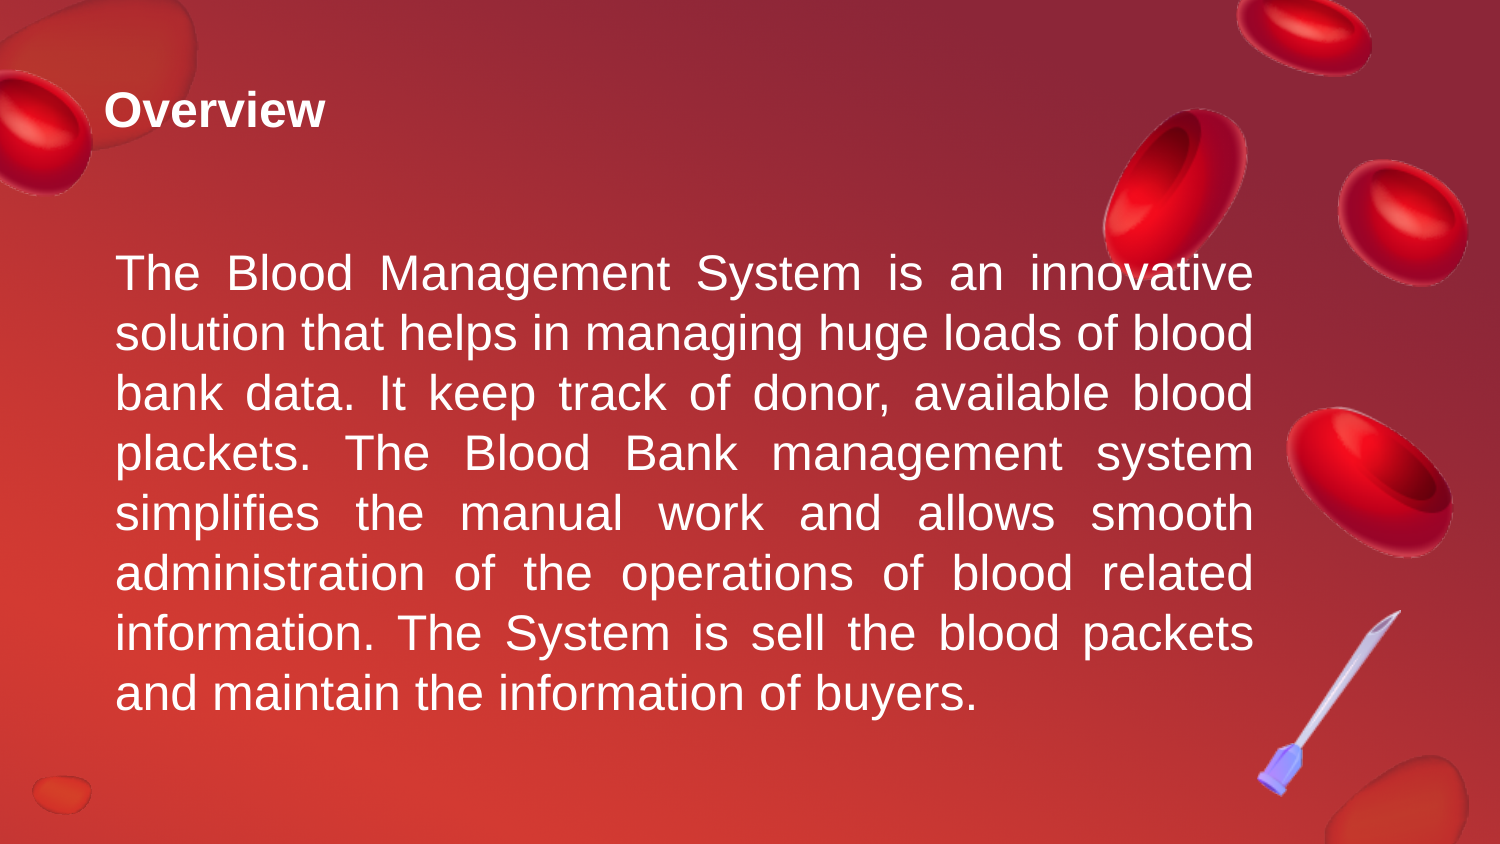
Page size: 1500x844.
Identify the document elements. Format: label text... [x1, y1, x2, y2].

title Overview [88, 55, 1353, 150]
picture [0, 0, 1500, 844]
text_box The Blood Management System is an innovative solution that helps in managing huge loads of blood bank data. It keep track of donor, available blood plackets. The Blood Bank management system simplifies the manual work and allows smooth administration of the operations of blood related information. The System is sell the blood packets and maintain the information of buyers. [100, 232, 1270, 728]
